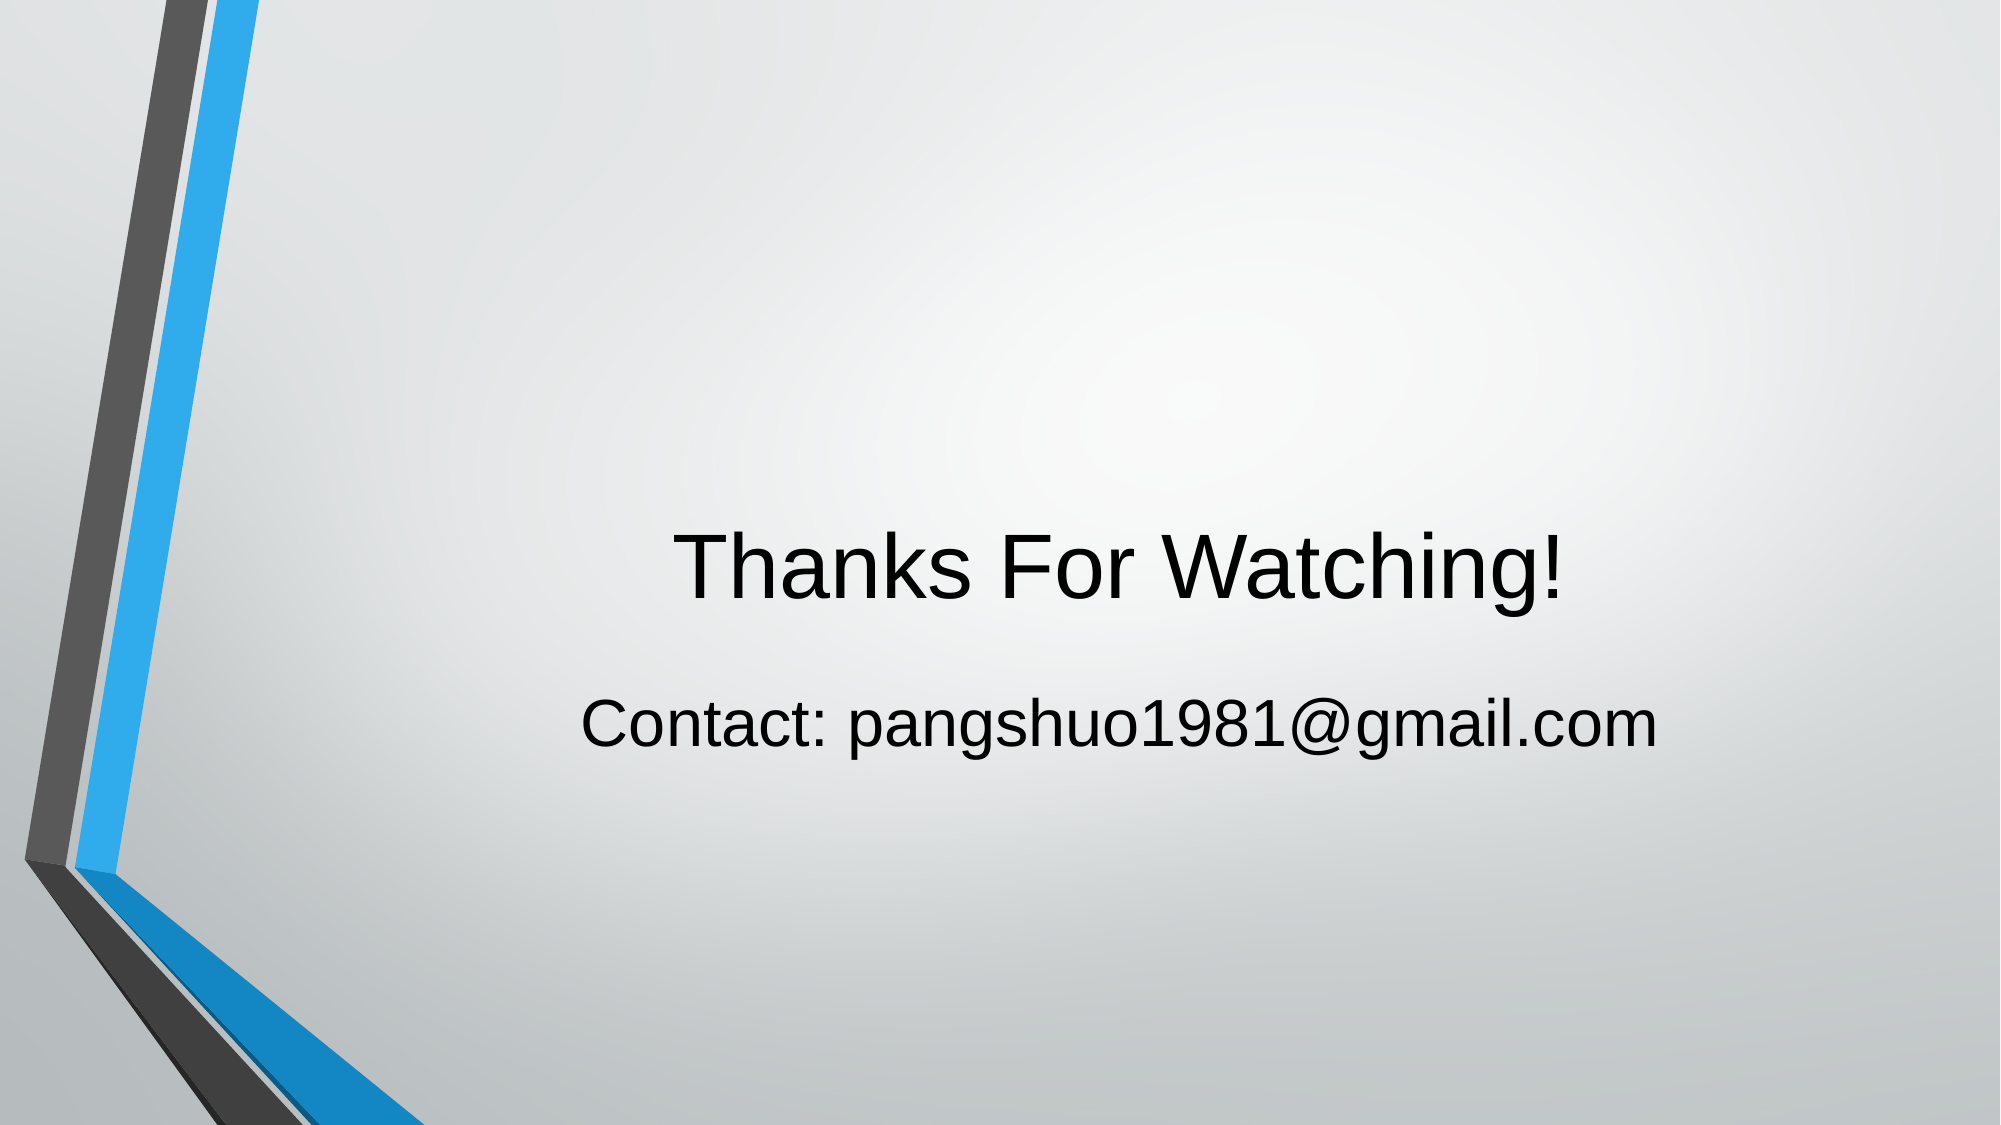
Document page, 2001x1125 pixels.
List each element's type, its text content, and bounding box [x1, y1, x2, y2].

text_box Thanks For Watching! [658, 499, 1583, 624]
text_box Contact: pangshuo1981@gmail.com [566, 672, 1675, 767]
